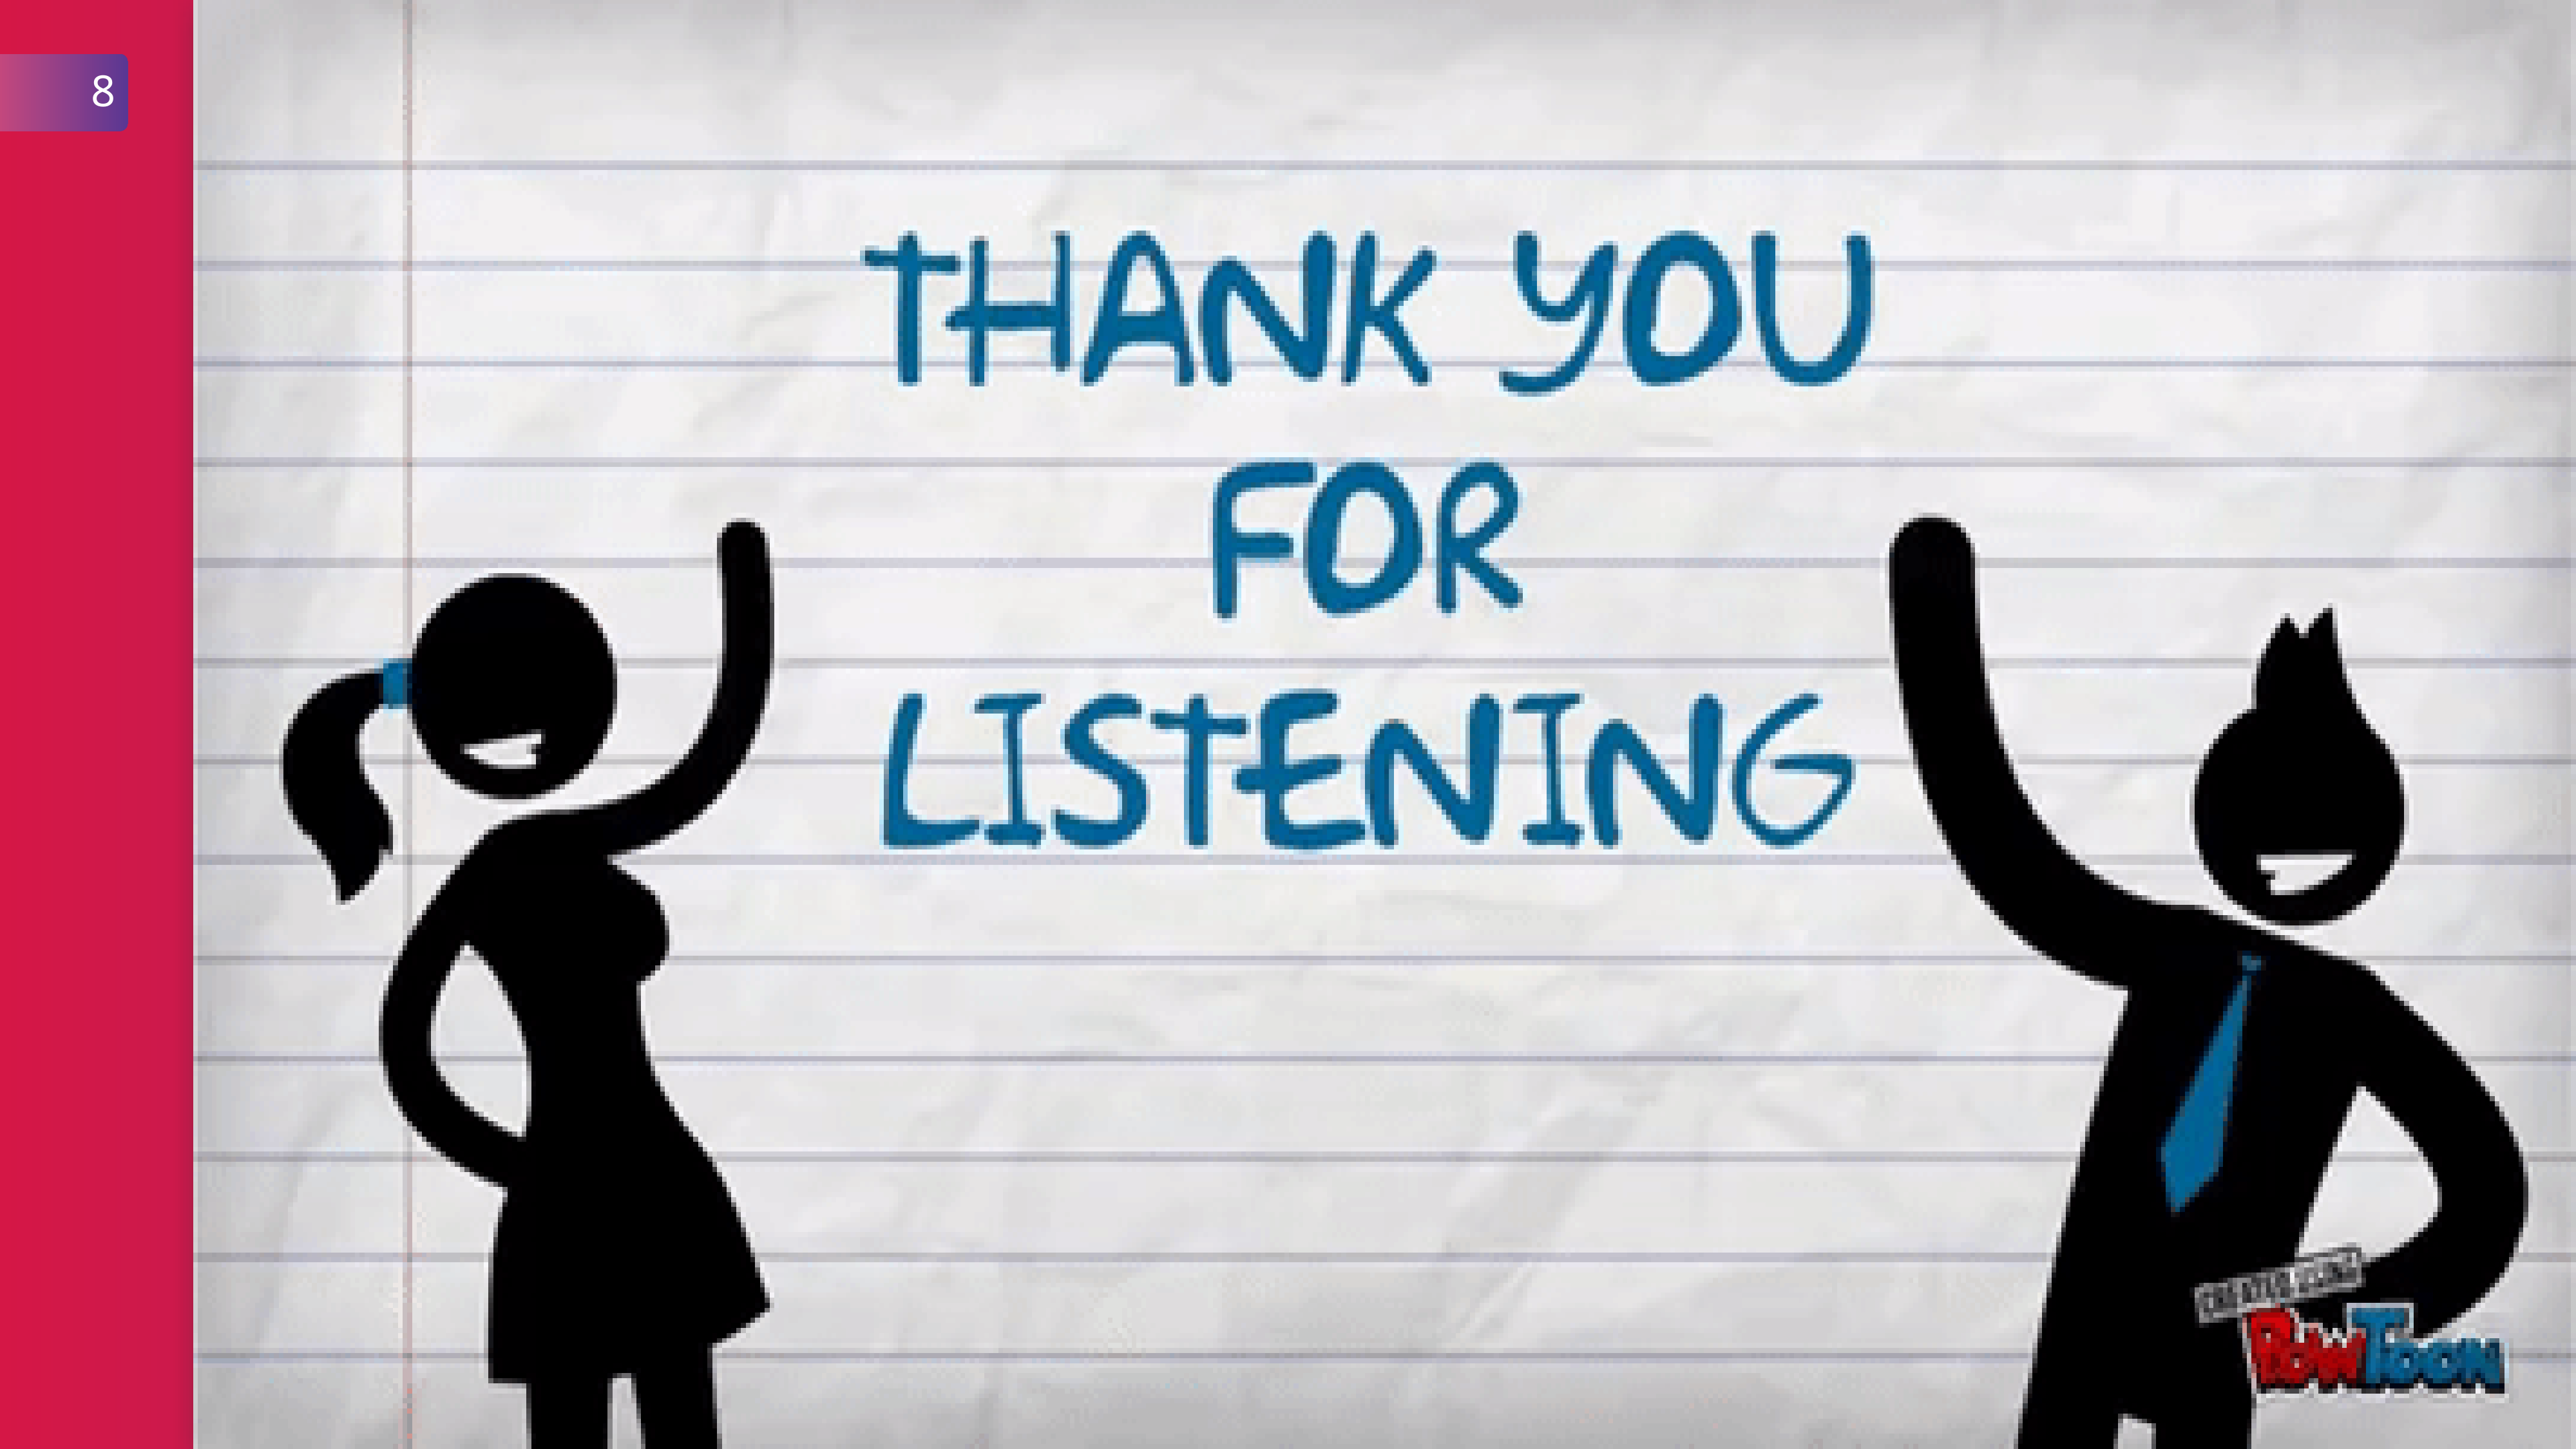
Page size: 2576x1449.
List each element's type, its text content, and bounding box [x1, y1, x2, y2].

picture [193, 0, 2576, 1449]
slide_number 8 [0, 53, 129, 131]
